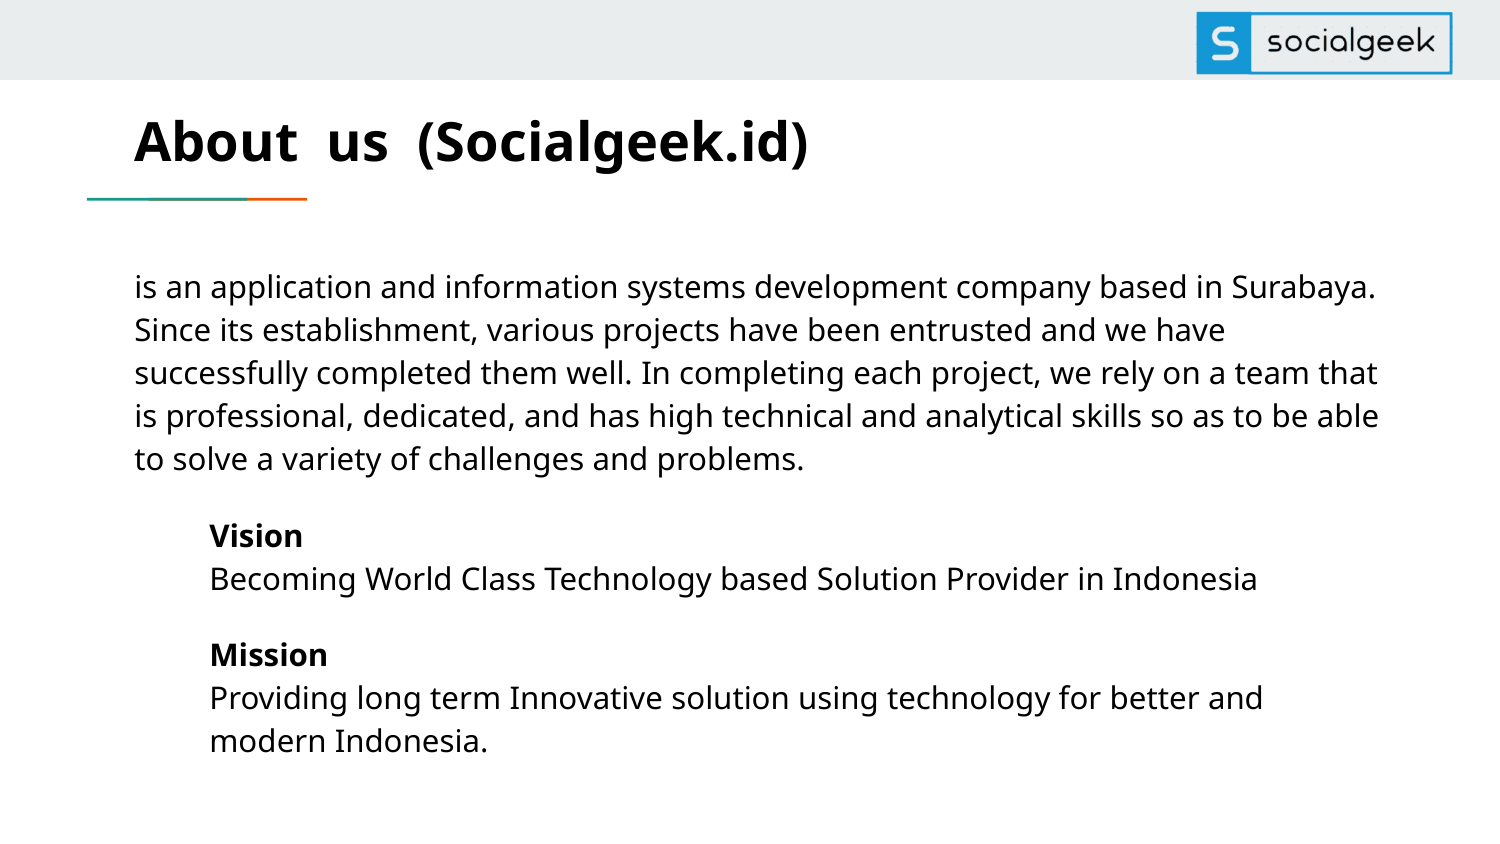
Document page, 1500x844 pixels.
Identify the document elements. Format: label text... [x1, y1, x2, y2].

list is an application and information systems development company based in Surabaya. Since its establishment, various projects have been entrusted and we have successfully completed them well. In completing each project, we rely on a team that is professional, dedicated, and has high technical and analytical skills so as to be able to solve a variety of challenges and problems. Vision Becoming World Class Technology based Solution Provider in Indonesia Mission Providing long term Innovative solution using technology for better and modern Indonesia. [119, 246, 1399, 788]
title About us (Socialgeek.id) [119, 92, 1381, 181]
picture [1195, 10, 1455, 77]
